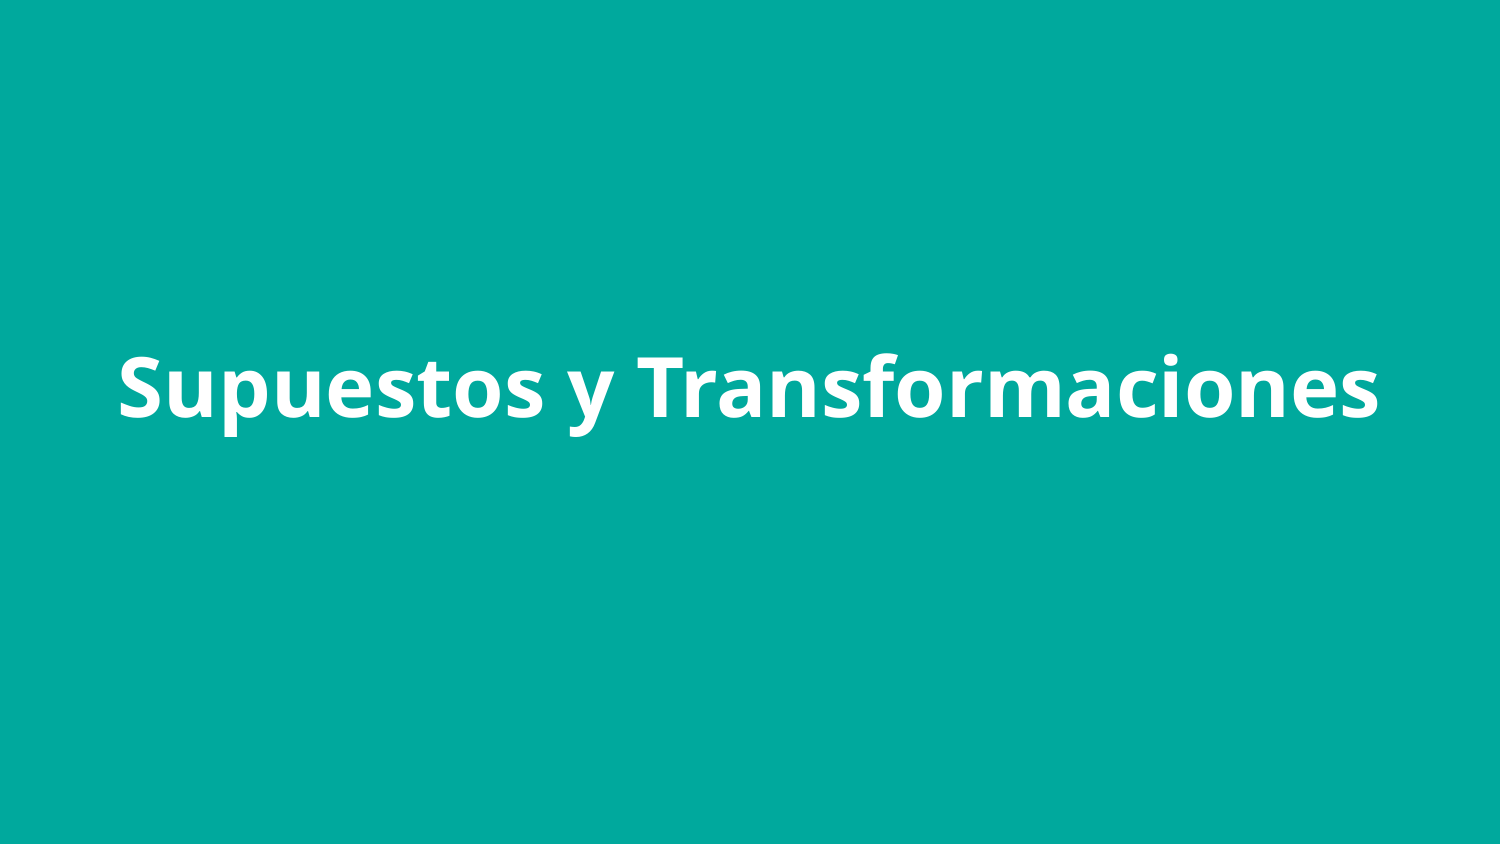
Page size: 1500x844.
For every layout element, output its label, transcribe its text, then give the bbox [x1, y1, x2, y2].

title Supuestos y Transformaciones [77, 262, 1423, 582]
